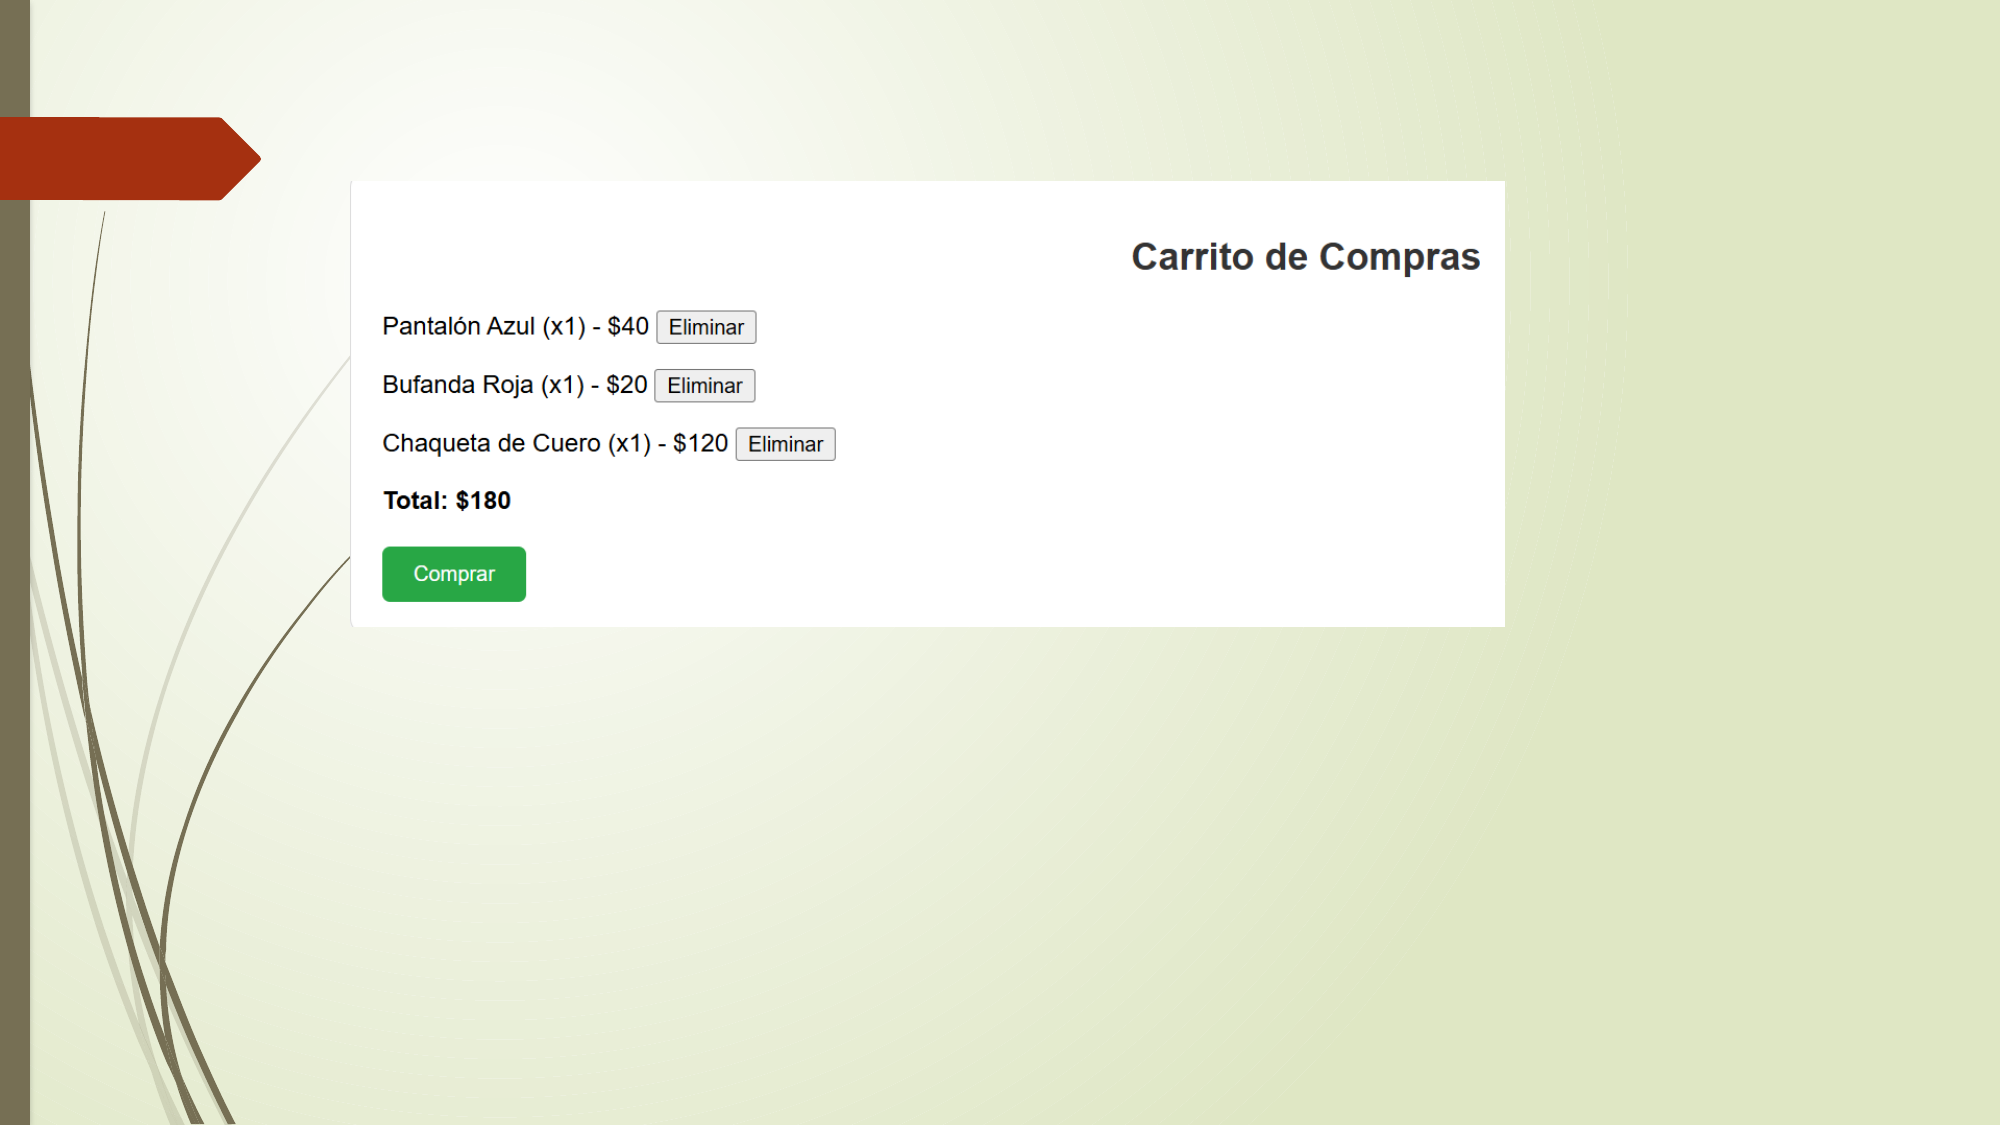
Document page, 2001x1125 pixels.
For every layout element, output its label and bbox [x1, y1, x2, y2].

picture [350, 181, 1505, 627]
